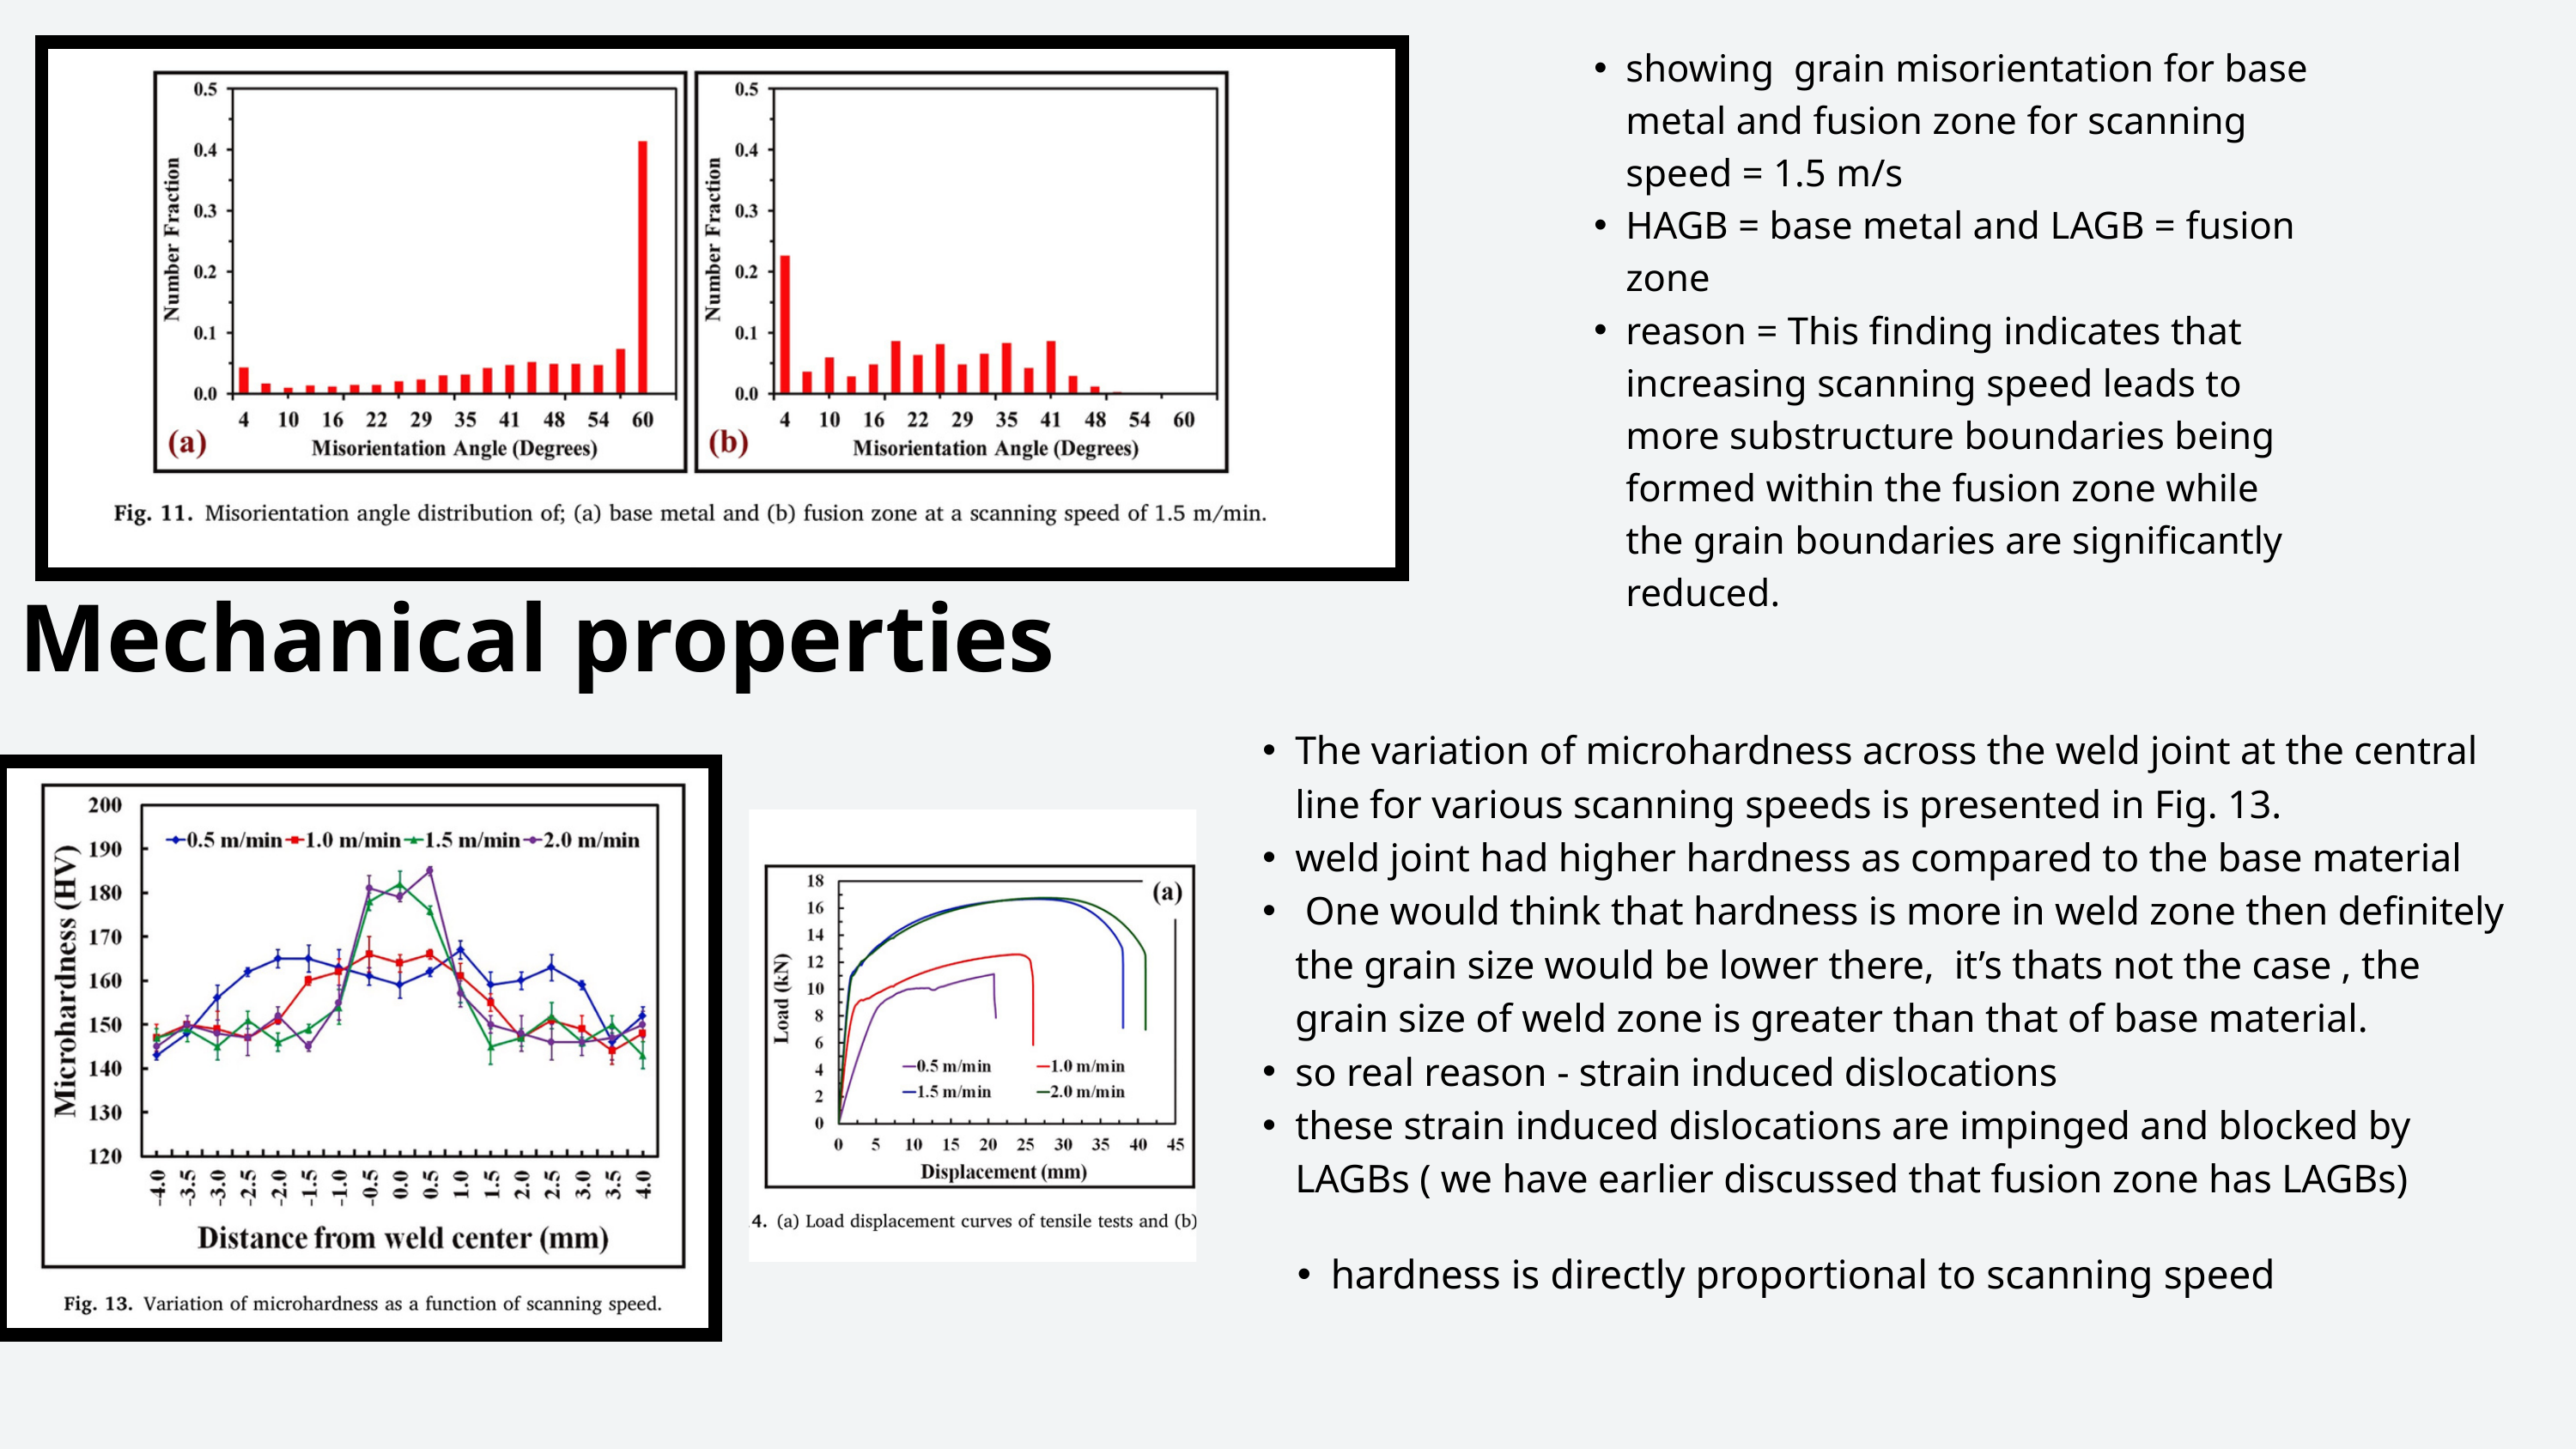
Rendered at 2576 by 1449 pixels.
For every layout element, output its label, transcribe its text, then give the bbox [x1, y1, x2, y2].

text_box [749, 809, 1197, 1262]
text_box hardness is directly proportional to scanning speed [1263, 1241, 2576, 1297]
text_box showing grain misorientation for base metal and fusion zone for scanning speed = 1.5 m/s HAGB = base metal and LAGB = fusion zone reason = This finding indicates that increasing scanning speed leads to more substructure boundaries being formed within the fusion zone while the grain boundaries are significantly reduced. [1562, 37, 2312, 615]
text_box The variation of microhardness across the weld joint at the central line for various scanning speeds is presented in Fig. 13. weld joint had higher hardness as compared to the base material One would think that hardness is more in weld zone then definitely the grain size would be lower there, it’s thats not the case , the grain size of weld zone is greater than that of base material. so real reason - strain induced dislocations these strain induced dislocations are impinged and blocked by LAGBs ( we have earlier discussed that fusion zone has LAGBs) [1230, 718, 2518, 1308]
text_box [0, 761, 715, 1335]
text_box [41, 42, 1403, 574]
text_box Mechanical properties [0, 560, 1230, 691]
